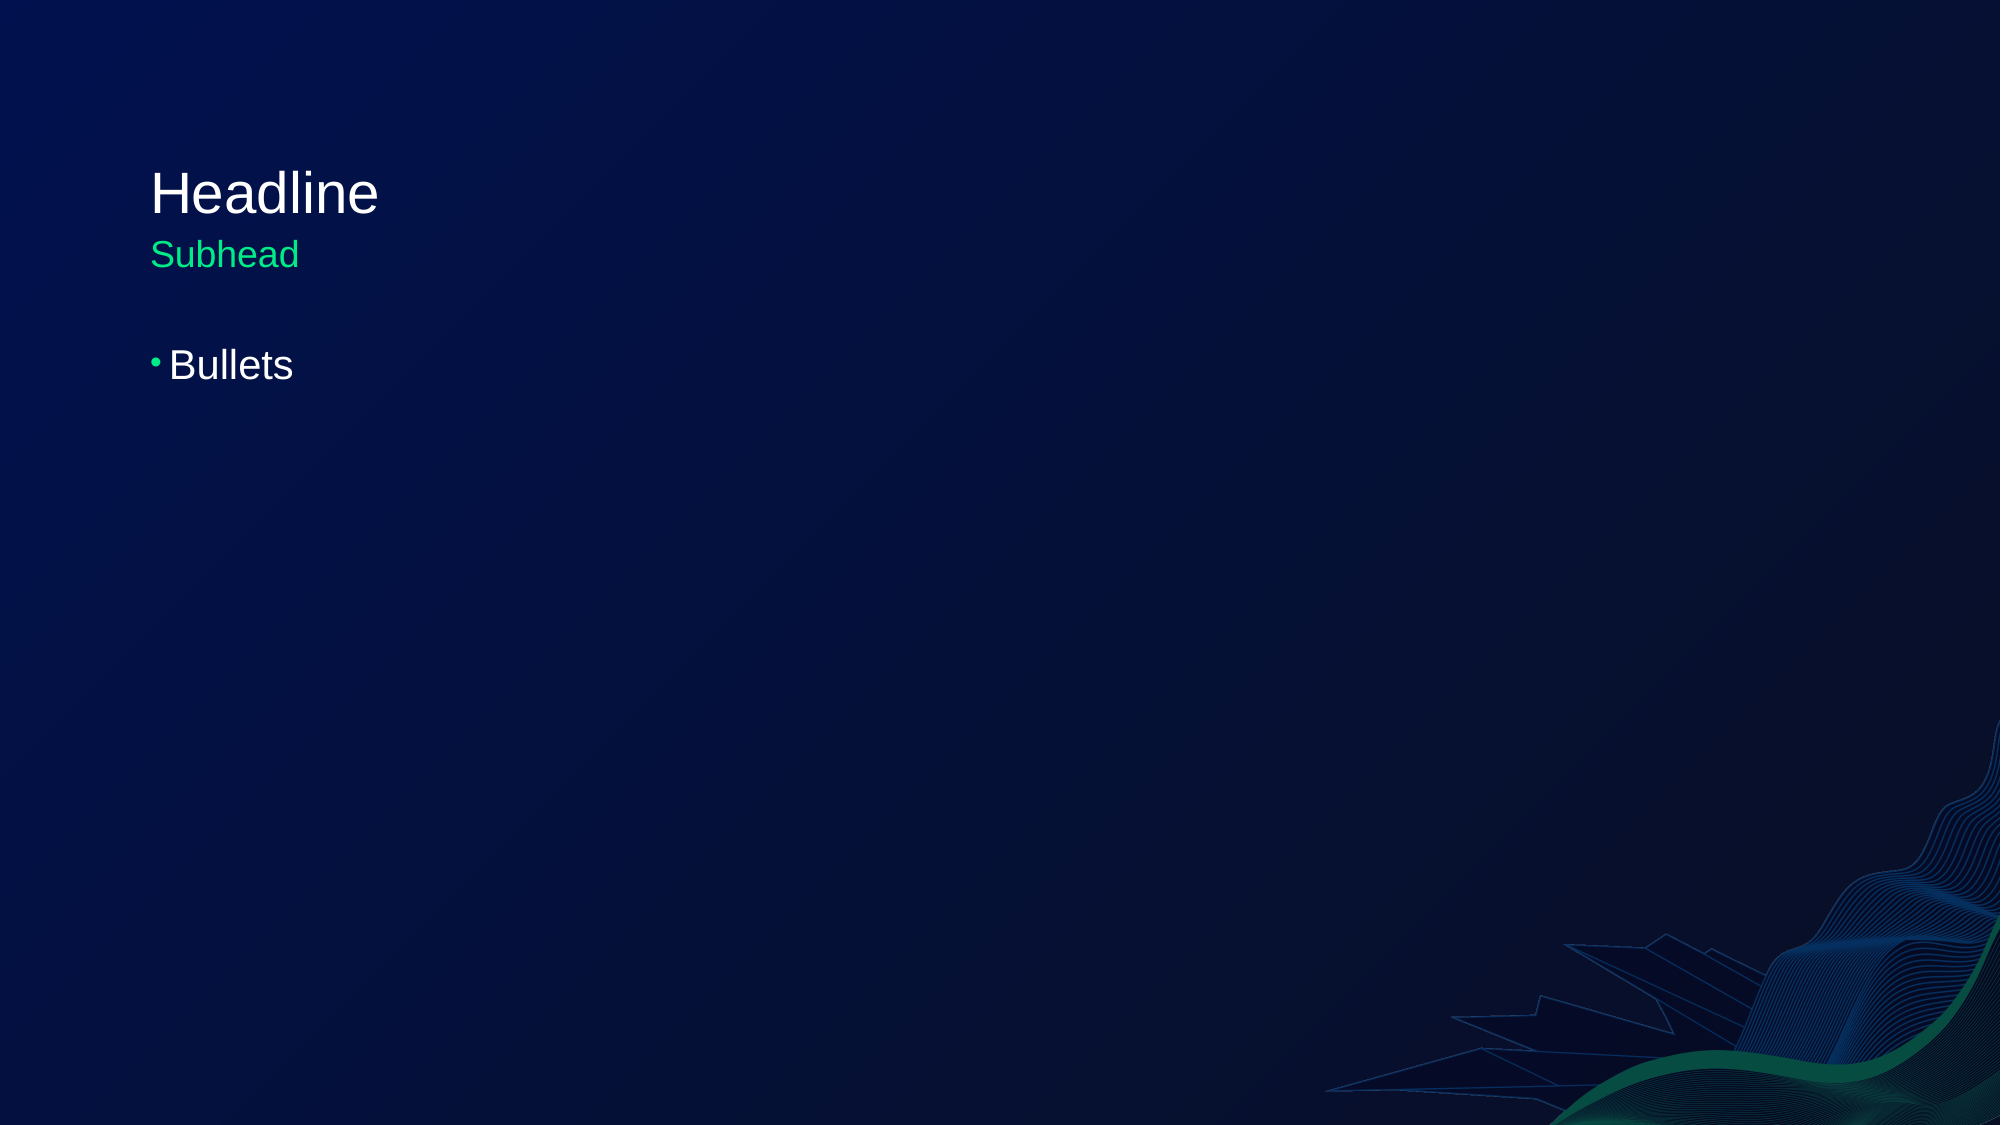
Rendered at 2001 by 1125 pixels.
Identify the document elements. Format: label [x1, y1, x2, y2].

text_box [0, 0, 2000, 1125]
